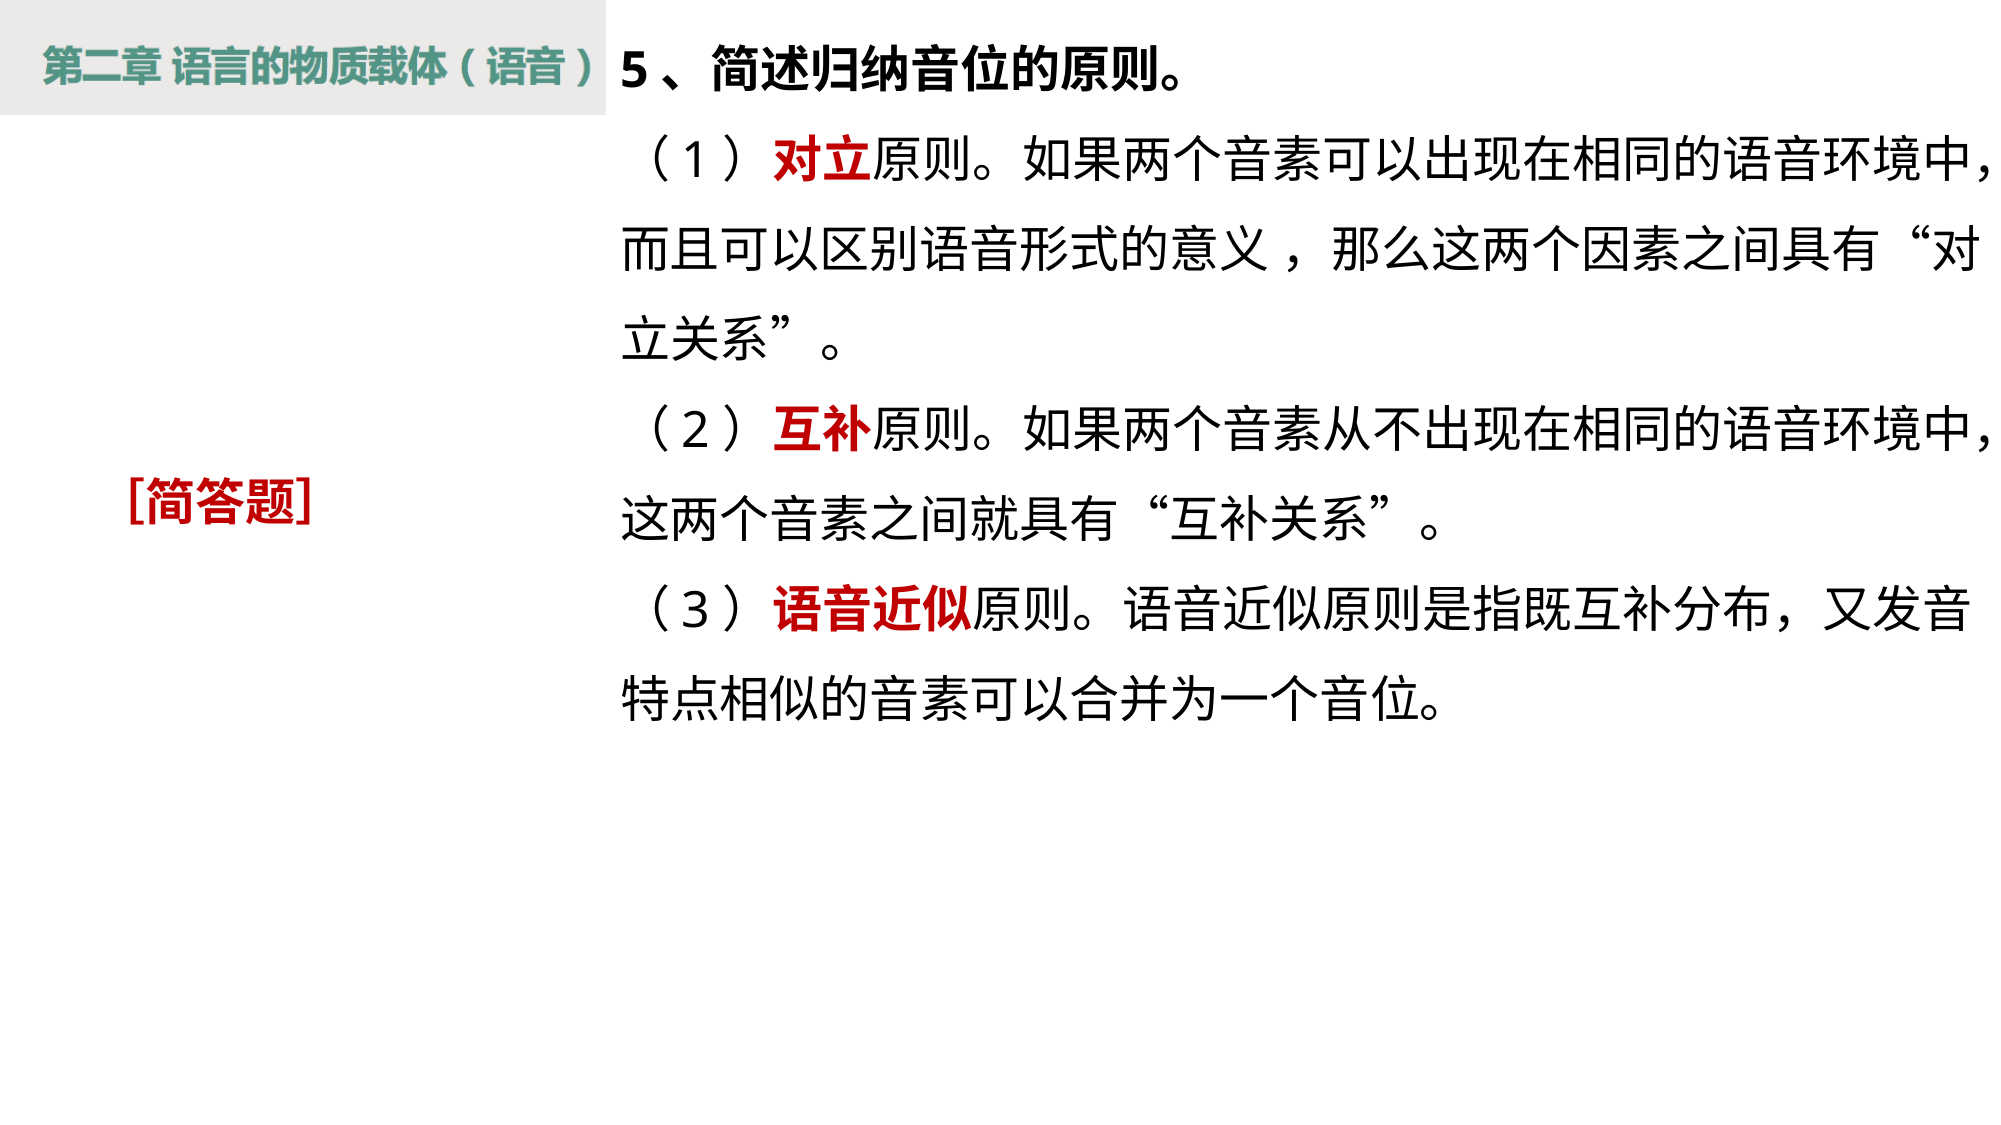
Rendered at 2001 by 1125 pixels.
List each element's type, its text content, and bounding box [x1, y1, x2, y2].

text_box 5、简述归纳音位的原则。 （1）对立原则。如果两个音素可以出现在相同的语音环境中，而且可以区别语音形式的意义 ，那么这两个因素之间具有“对立关系”。 （2）互补原则。如果两个音素从不出现在相同的语音环境中，这两个音素之间就具有“互补关系”。 （3）语音近似原则。语音近似原则是指既互补分布，又发音特点相似的音素可以合并为一个音位。 [605, 0, 2000, 735]
text_box ［简答题］ [80, 463, 361, 538]
picture [0, 0, 606, 115]
